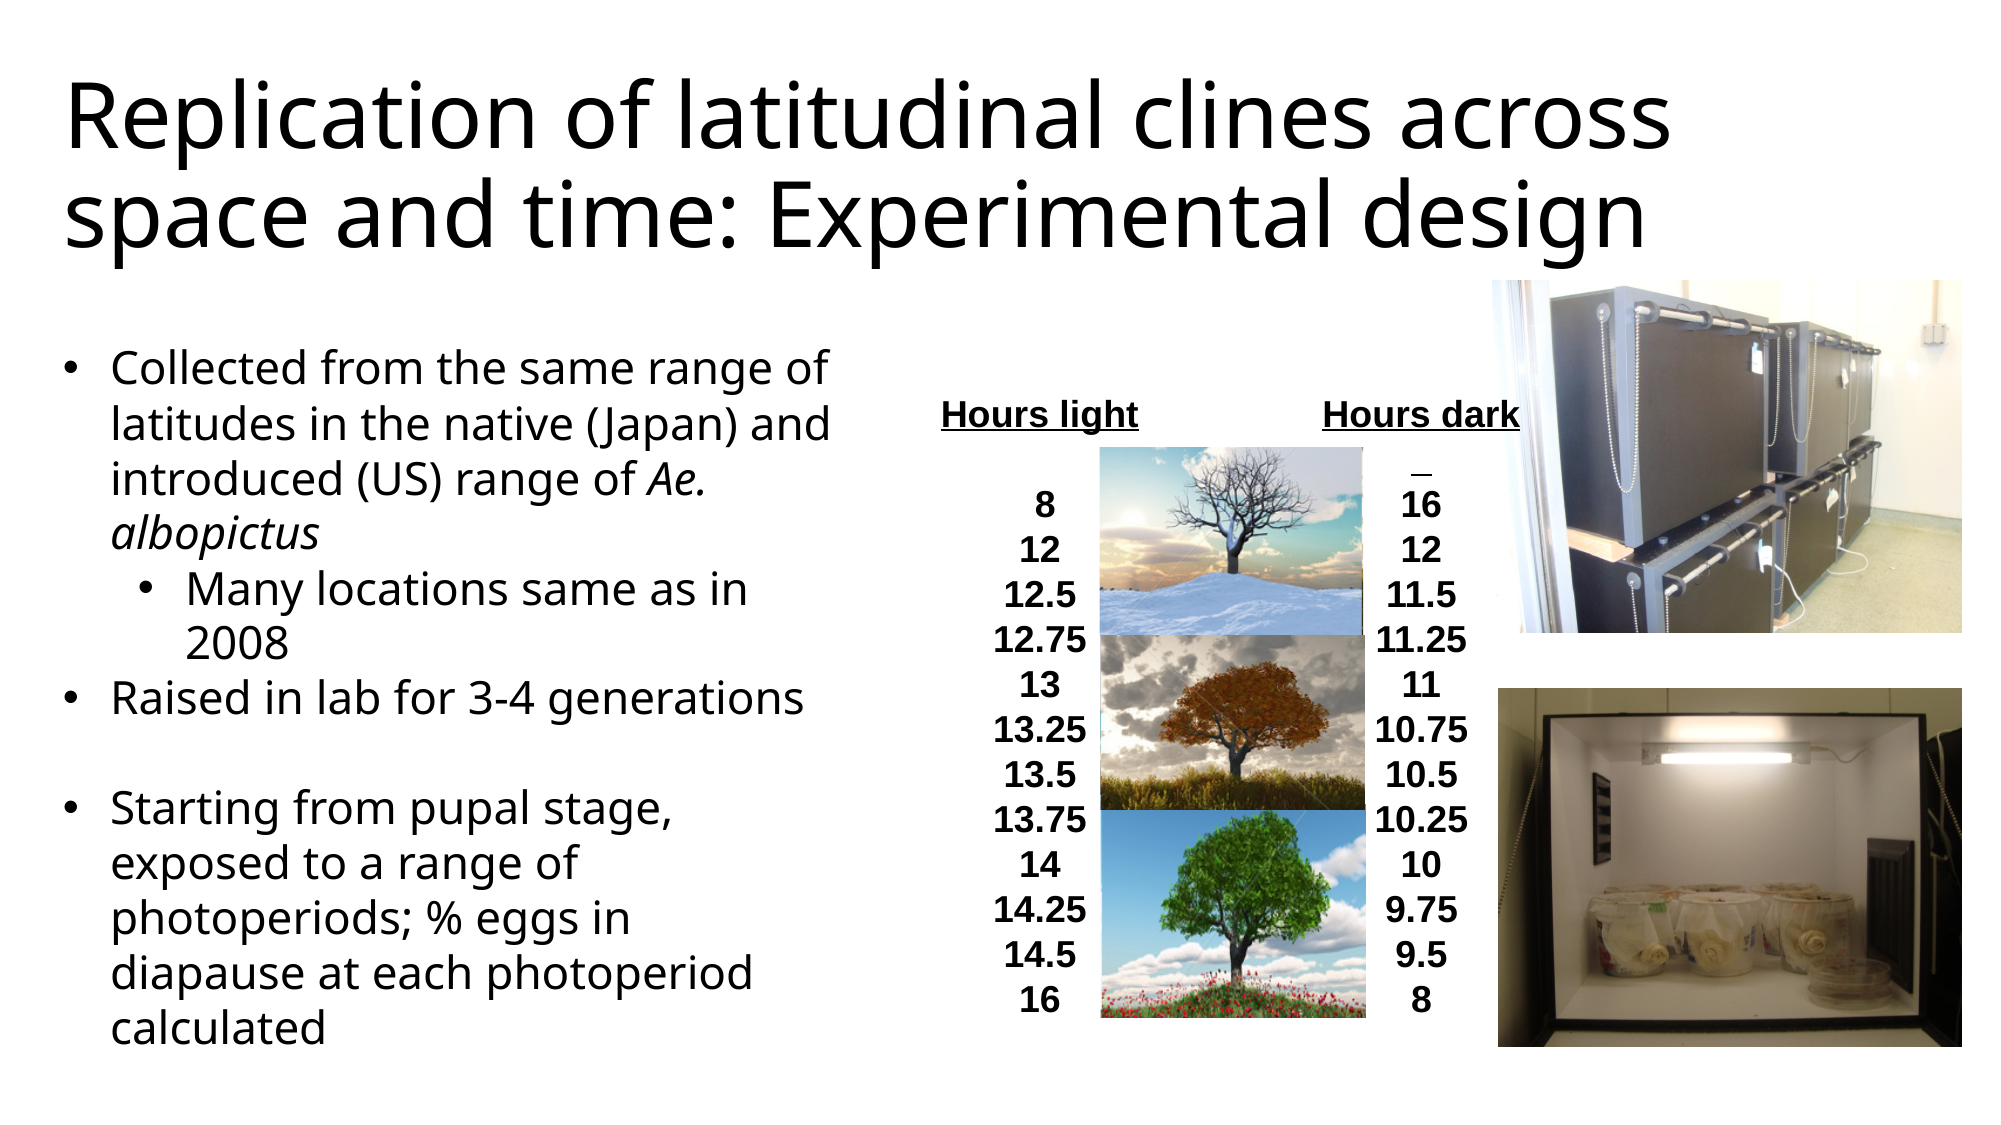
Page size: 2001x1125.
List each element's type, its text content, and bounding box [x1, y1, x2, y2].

picture [1656, 688, 1962, 1047]
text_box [805, 382, 1656, 1125]
title Replication of latitudinal clines across space and time: Experimental design [48, 59, 1774, 277]
picture [1492, 280, 1962, 633]
text_box Collected from the same range of latitudes in the native (Japan) and introduced (US) range of Ae. albopictus Many locations same as in 2008 Raised in lab for 3-4 generations Starting from pupal stage, exposed to a range of photoperiods; % eggs in diapause at each photoperiod calculated [48, 331, 849, 1107]
